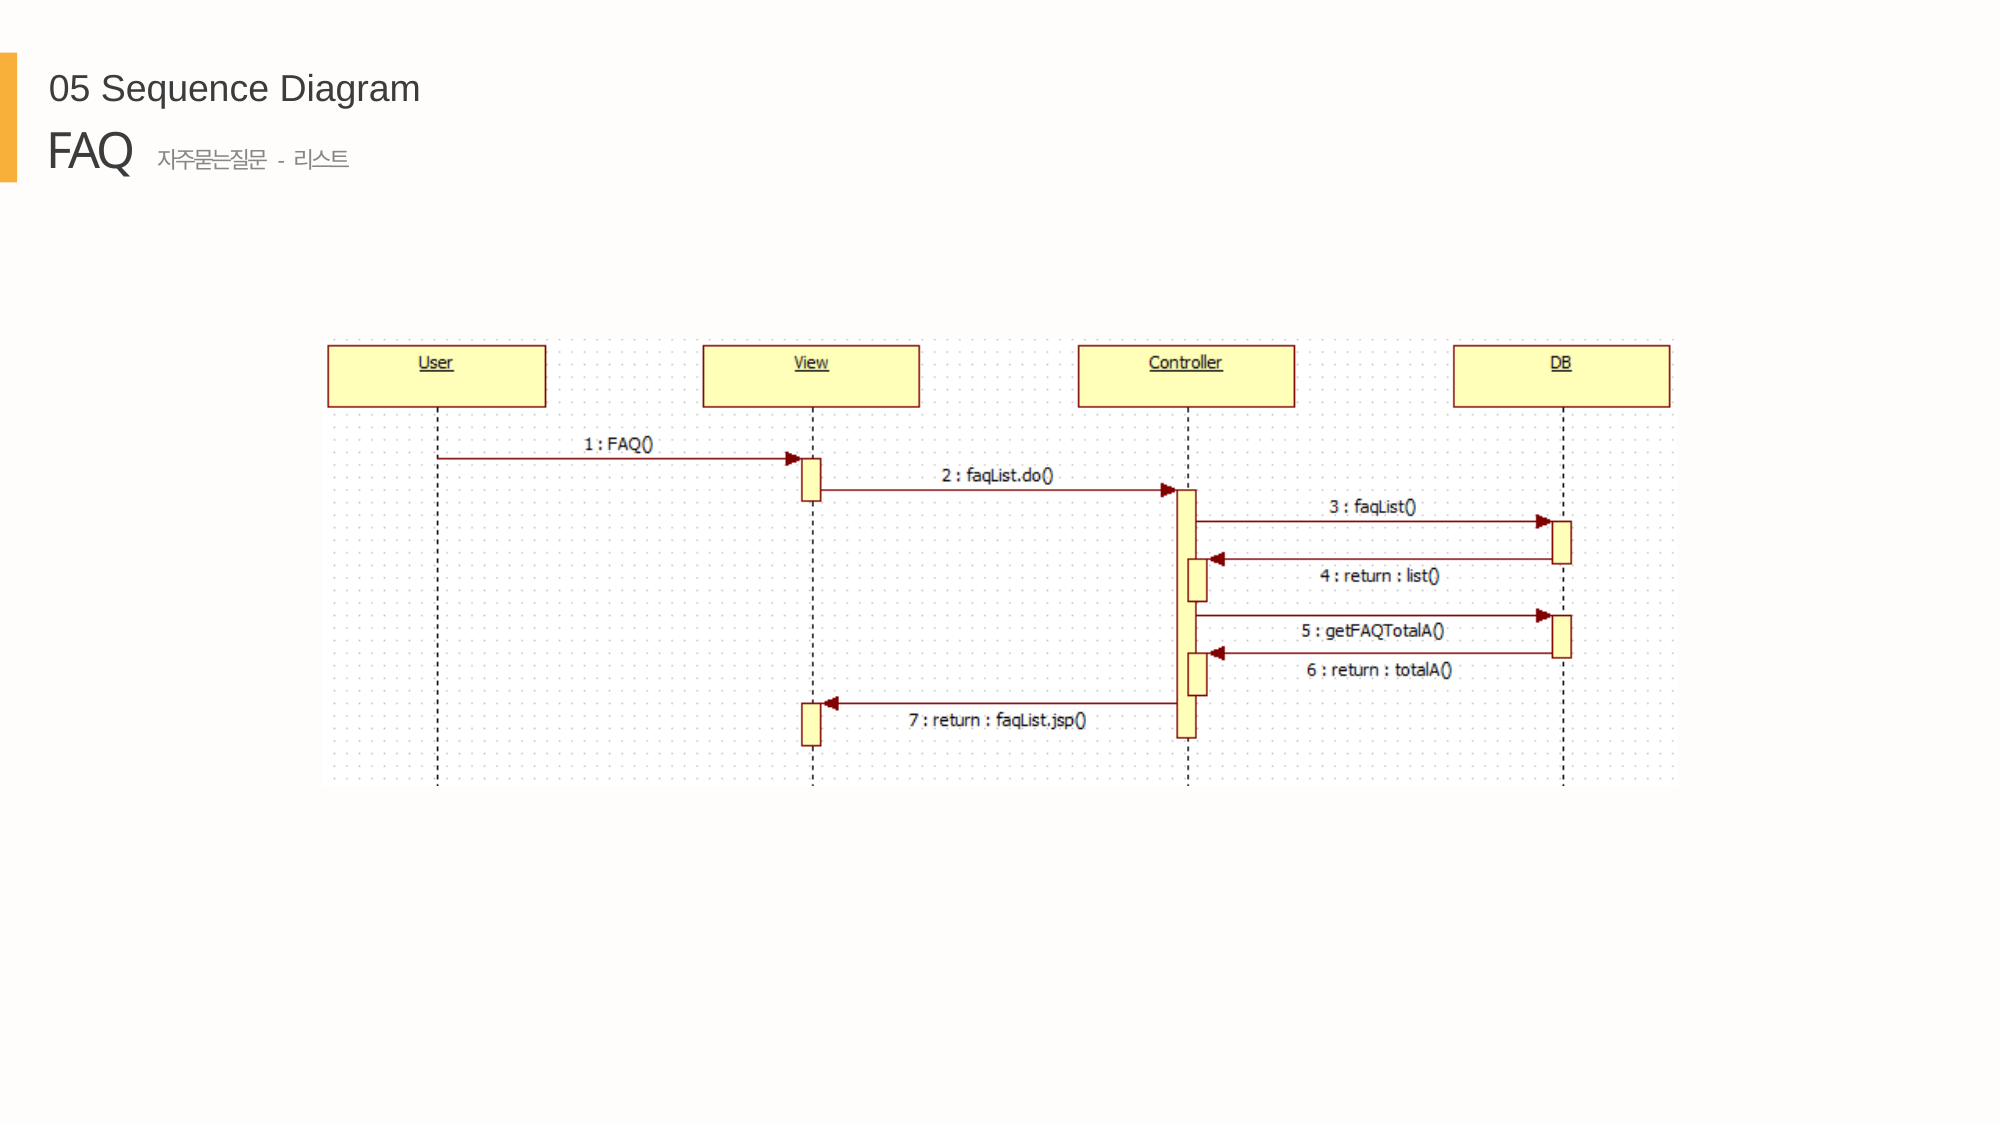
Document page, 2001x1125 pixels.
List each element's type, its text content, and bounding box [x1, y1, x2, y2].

text_box FAQ 자주묻는질문 - 리스트 [31, 110, 439, 186]
text_box [0, 52, 18, 183]
picture [323, 339, 1677, 786]
text_box 05 Sequence Diagram [34, 56, 436, 110]
